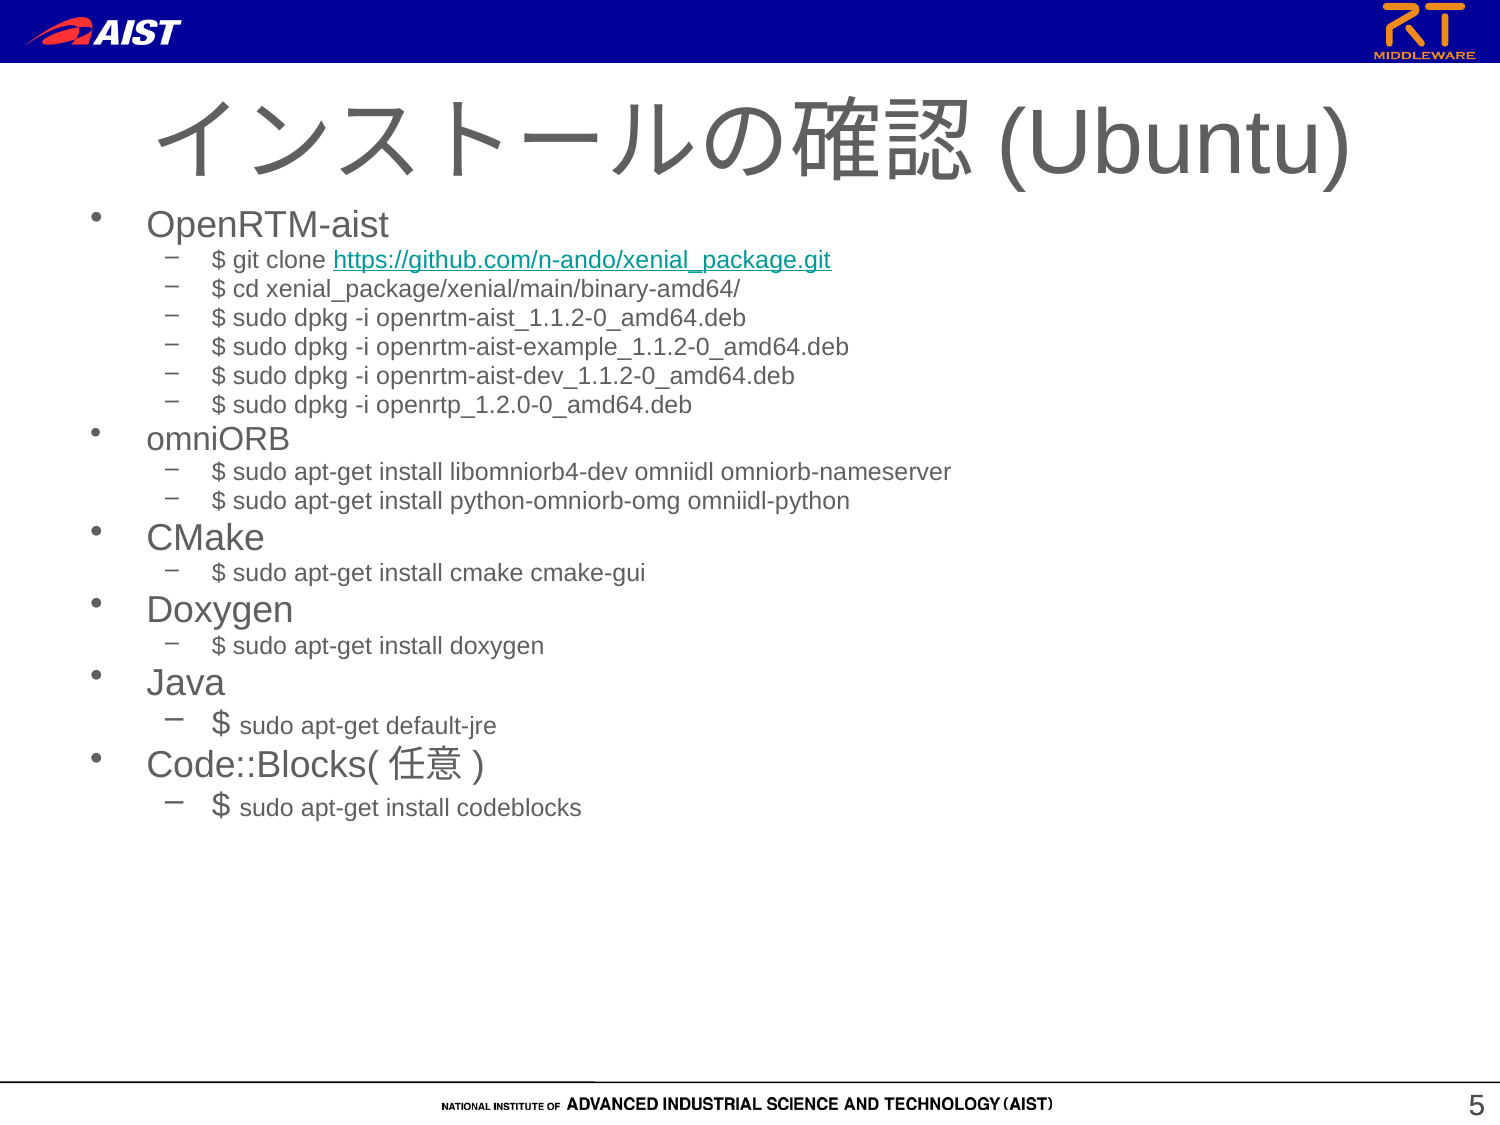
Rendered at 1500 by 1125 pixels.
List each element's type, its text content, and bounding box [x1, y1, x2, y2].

picture [0, 0, 1500, 63]
picture [442, 1097, 1052, 1110]
text_box 5 [1149, 1078, 1500, 1125]
list OpenRTM-aist $ git clone https://github.com/n-ando/xenial_package.git $ cd xenial_package/xenial/main/binary-amd64/ $ sudo dpkg -i openrtm-aist_1.1.2-0_amd64.deb $ sudo dpkg -i openrtm-aist-example_1.1.2-0_amd64.deb $ sudo dpkg -i openrtm-aist-dev_1.1.2-0_amd64.deb $ sudo dpkg -i openrtp_1.2.0-0_amd64.deb omniORB $ sudo apt-get install libomniorb4-dev omniidl omniorb-nameserver $ sudo apt-get install python-omniorb-omg omniidl-python CMake $ sudo apt-get install cmake cmake-gui Doxygen $ sudo apt-get install doxygen Java $ sudo apt-get default-jre Code::Blocks(任意) $ sudo apt-get install codeblocks [75, 208, 1374, 1079]
title インストールの確認(Ubuntu) [29, 66, 1474, 208]
